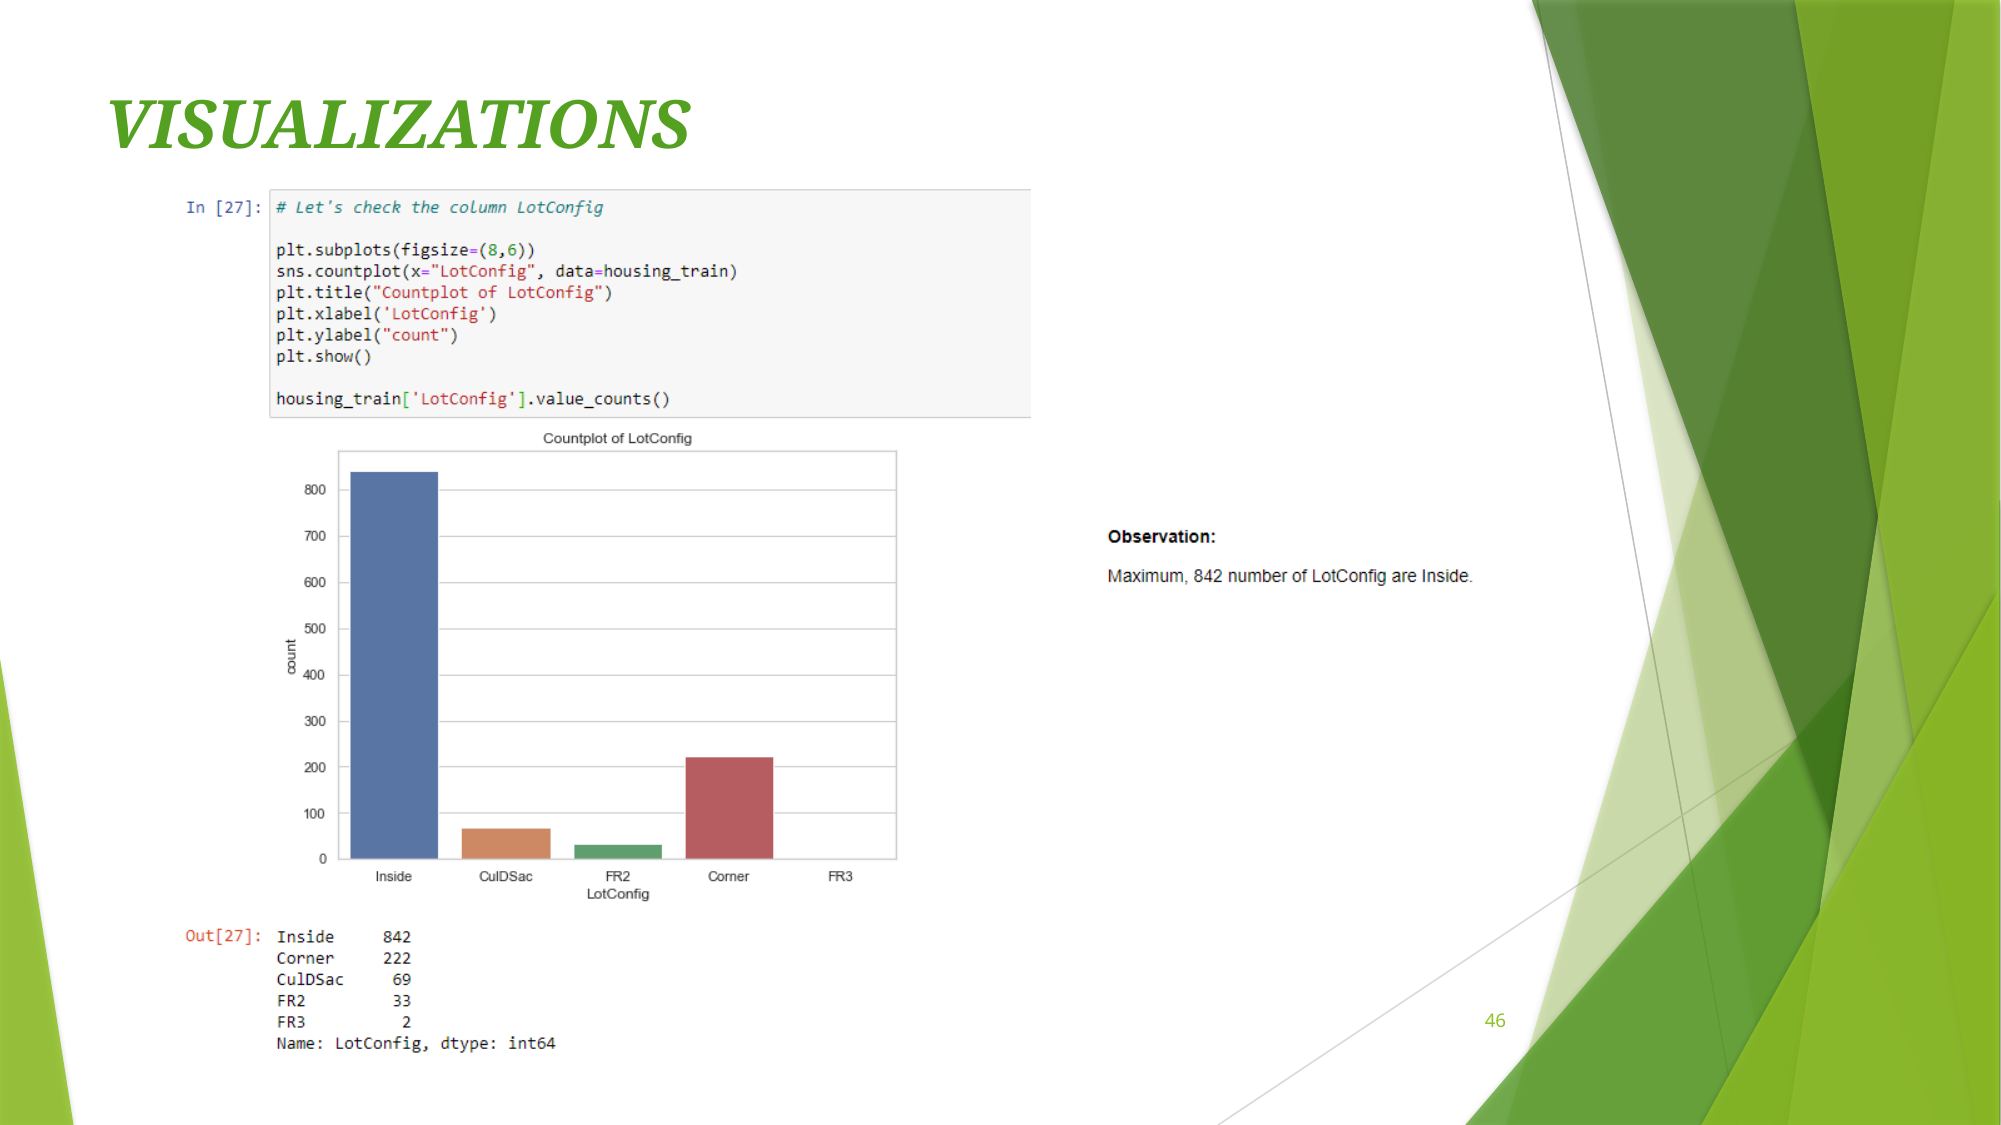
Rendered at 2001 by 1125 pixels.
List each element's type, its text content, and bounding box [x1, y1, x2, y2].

text_box VISUALIZATIONS [89, 74, 1673, 170]
picture [1074, 515, 1501, 610]
picture [152, 183, 1032, 1080]
slide_number 46 [1409, 991, 1522, 1051]
